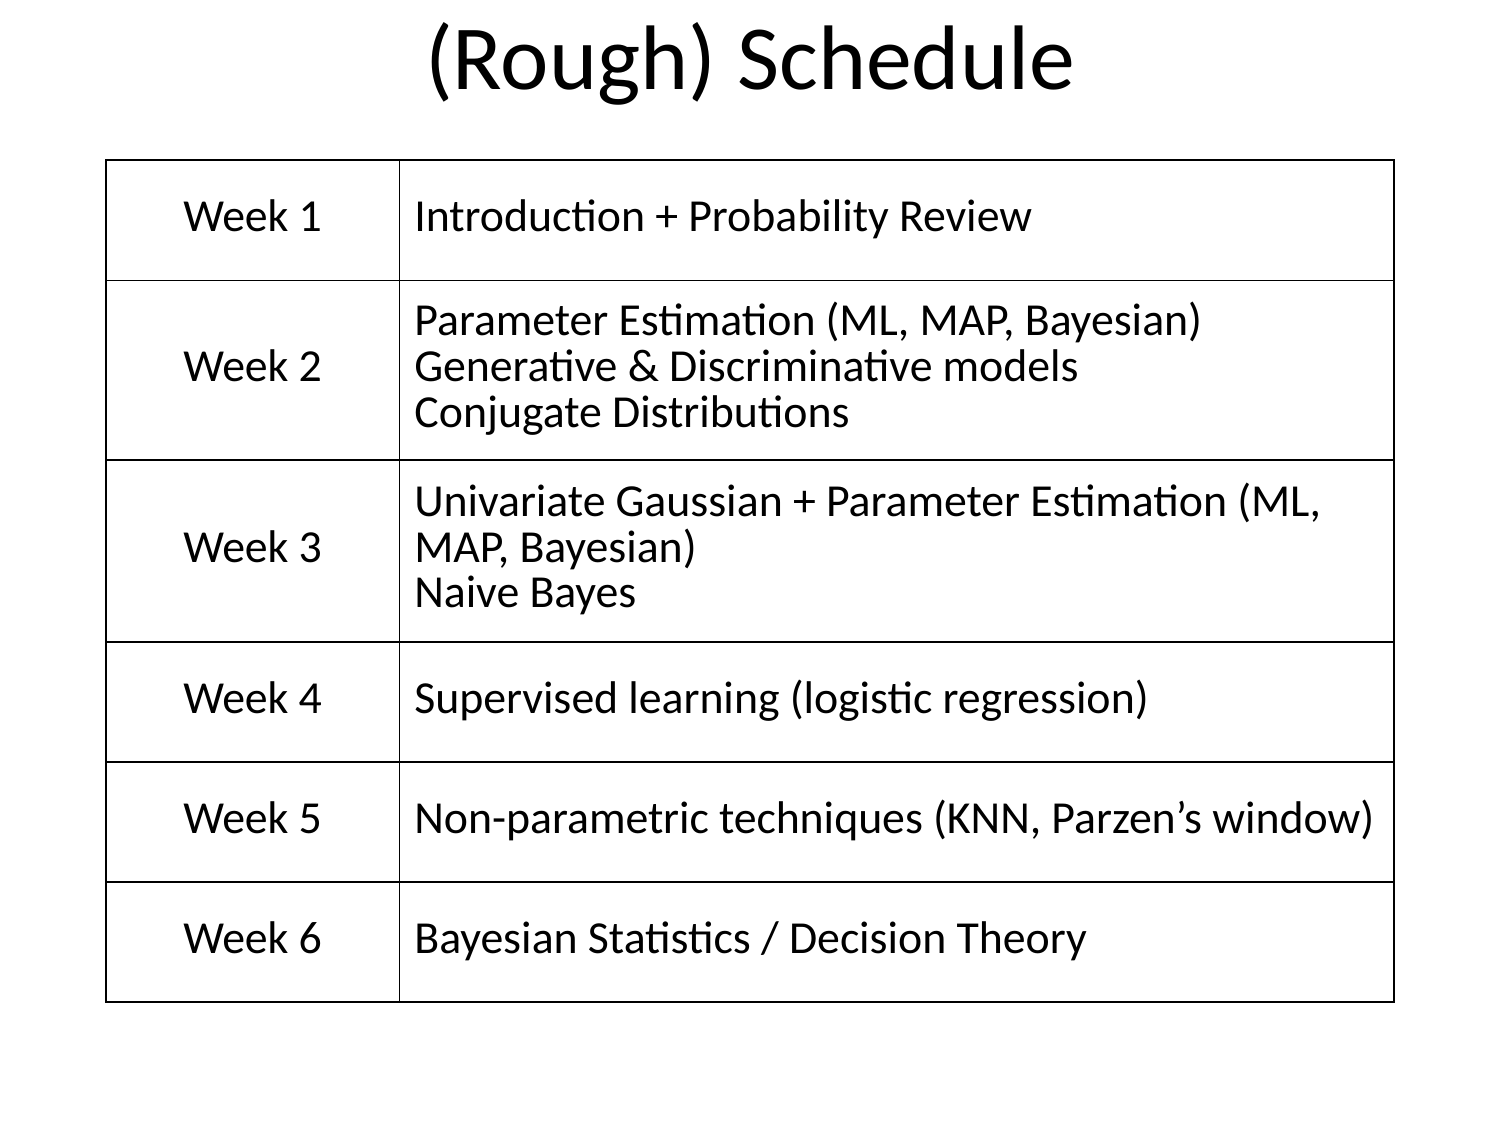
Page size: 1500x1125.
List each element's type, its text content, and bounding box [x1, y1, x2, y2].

table_cell Univariate Gaussian + Parameter Estimation (ML, MAP, Bayesian) Naive Bayes [400, 461, 1393, 641]
table_cell Week 5 [107, 763, 399, 881]
table_header Week 1 [107, 161, 399, 280]
table_cell Bayesian Statistics / Decision Theory [400, 883, 1393, 1001]
table_cell Week 6 [107, 883, 399, 1001]
table_cell Parameter Estimation (ML, MAP, Bayesian) Generative & Discriminative models Conjugate Distributions [400, 281, 1393, 459]
table_cell Non-parametric techniques (KNN, Parzen’s window) [400, 763, 1393, 881]
table_cell Supervised learning (logistic regression) [400, 643, 1393, 761]
table_cell Week 2 [107, 281, 399, 459]
table_header Introduction + Probability Review [400, 161, 1393, 280]
title (Rough) Schedule [75, 0, 1427, 127]
table_cell Week 4 [107, 643, 399, 761]
table_cell Week 3 [107, 461, 399, 641]
